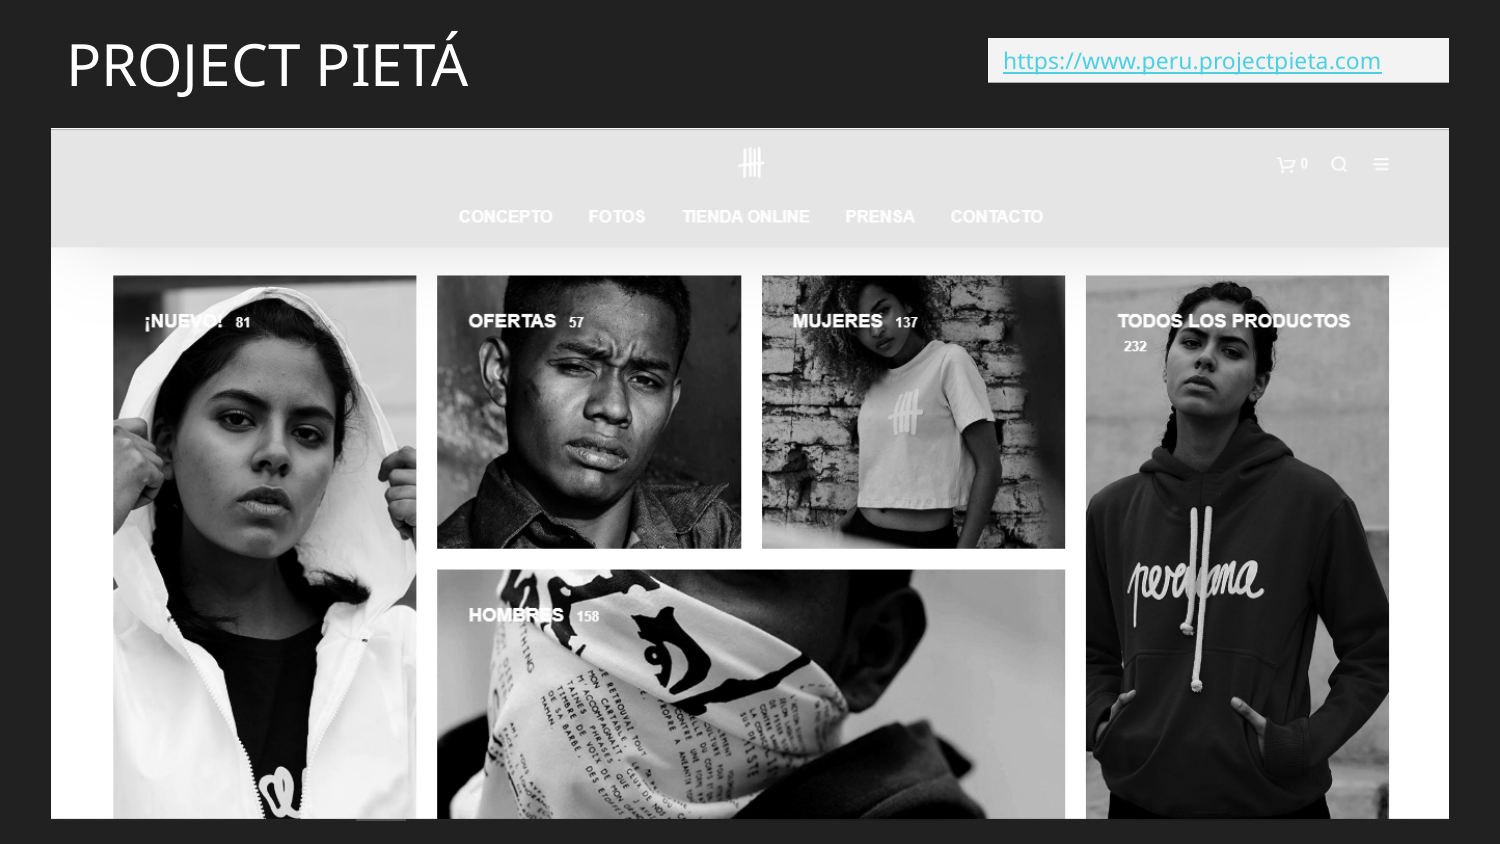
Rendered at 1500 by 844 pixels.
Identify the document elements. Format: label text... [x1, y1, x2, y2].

text_box https://www.peru.projectpieta.com [988, 38, 1449, 83]
picture [50, 127, 1450, 822]
title PROJECT PIETÁ [51, 13, 604, 108]
